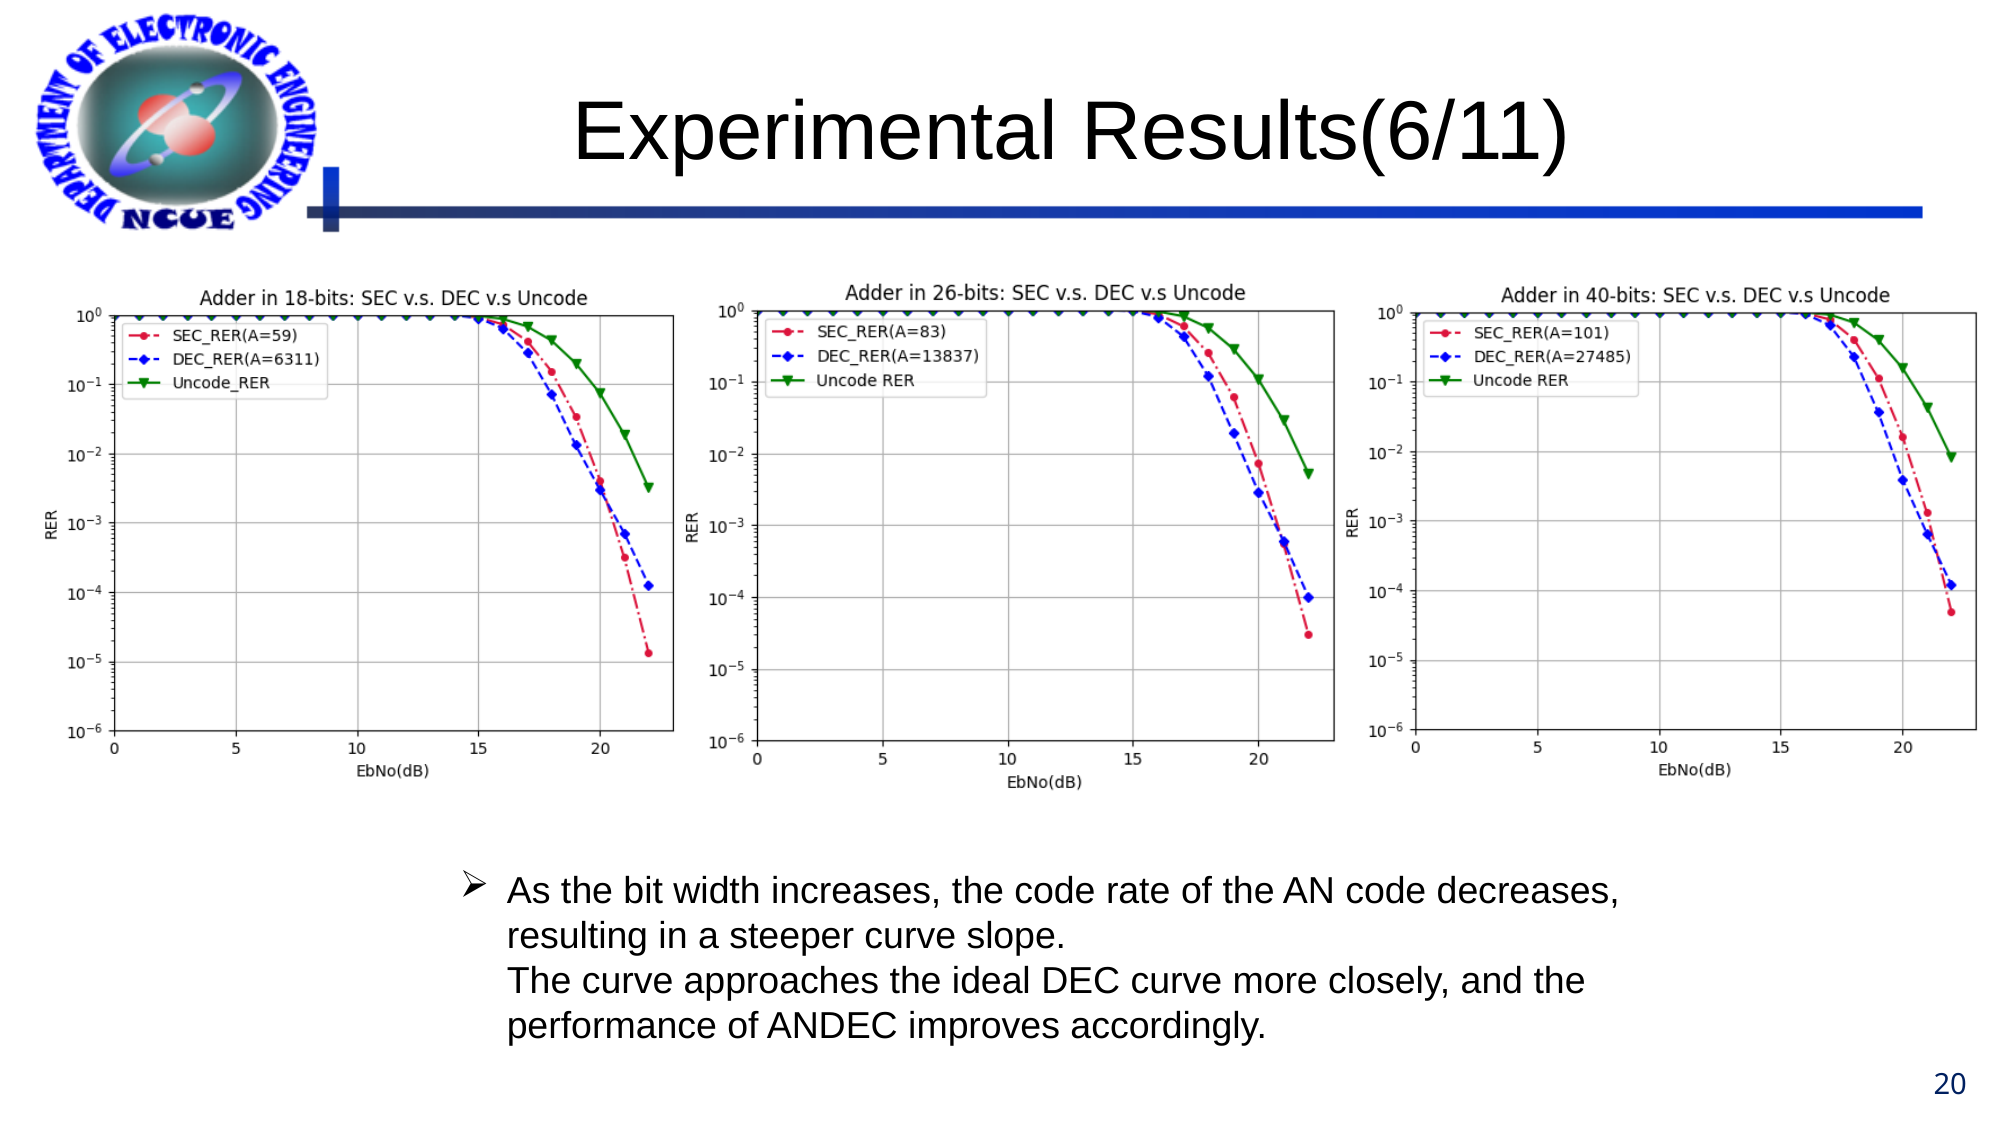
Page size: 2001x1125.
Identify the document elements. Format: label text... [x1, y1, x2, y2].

picture [41, 276, 1979, 792]
text_box As the bit width increases, the code rate of the AN code decreases, resulting in a steeper curve slope. The curve approaches the ideal DEC curve more closely, and the performance of ANDEC improves accordingly. [445, 858, 1662, 1054]
picture [20, 10, 1951, 236]
text_box 20 [1891, 1048, 2000, 1123]
